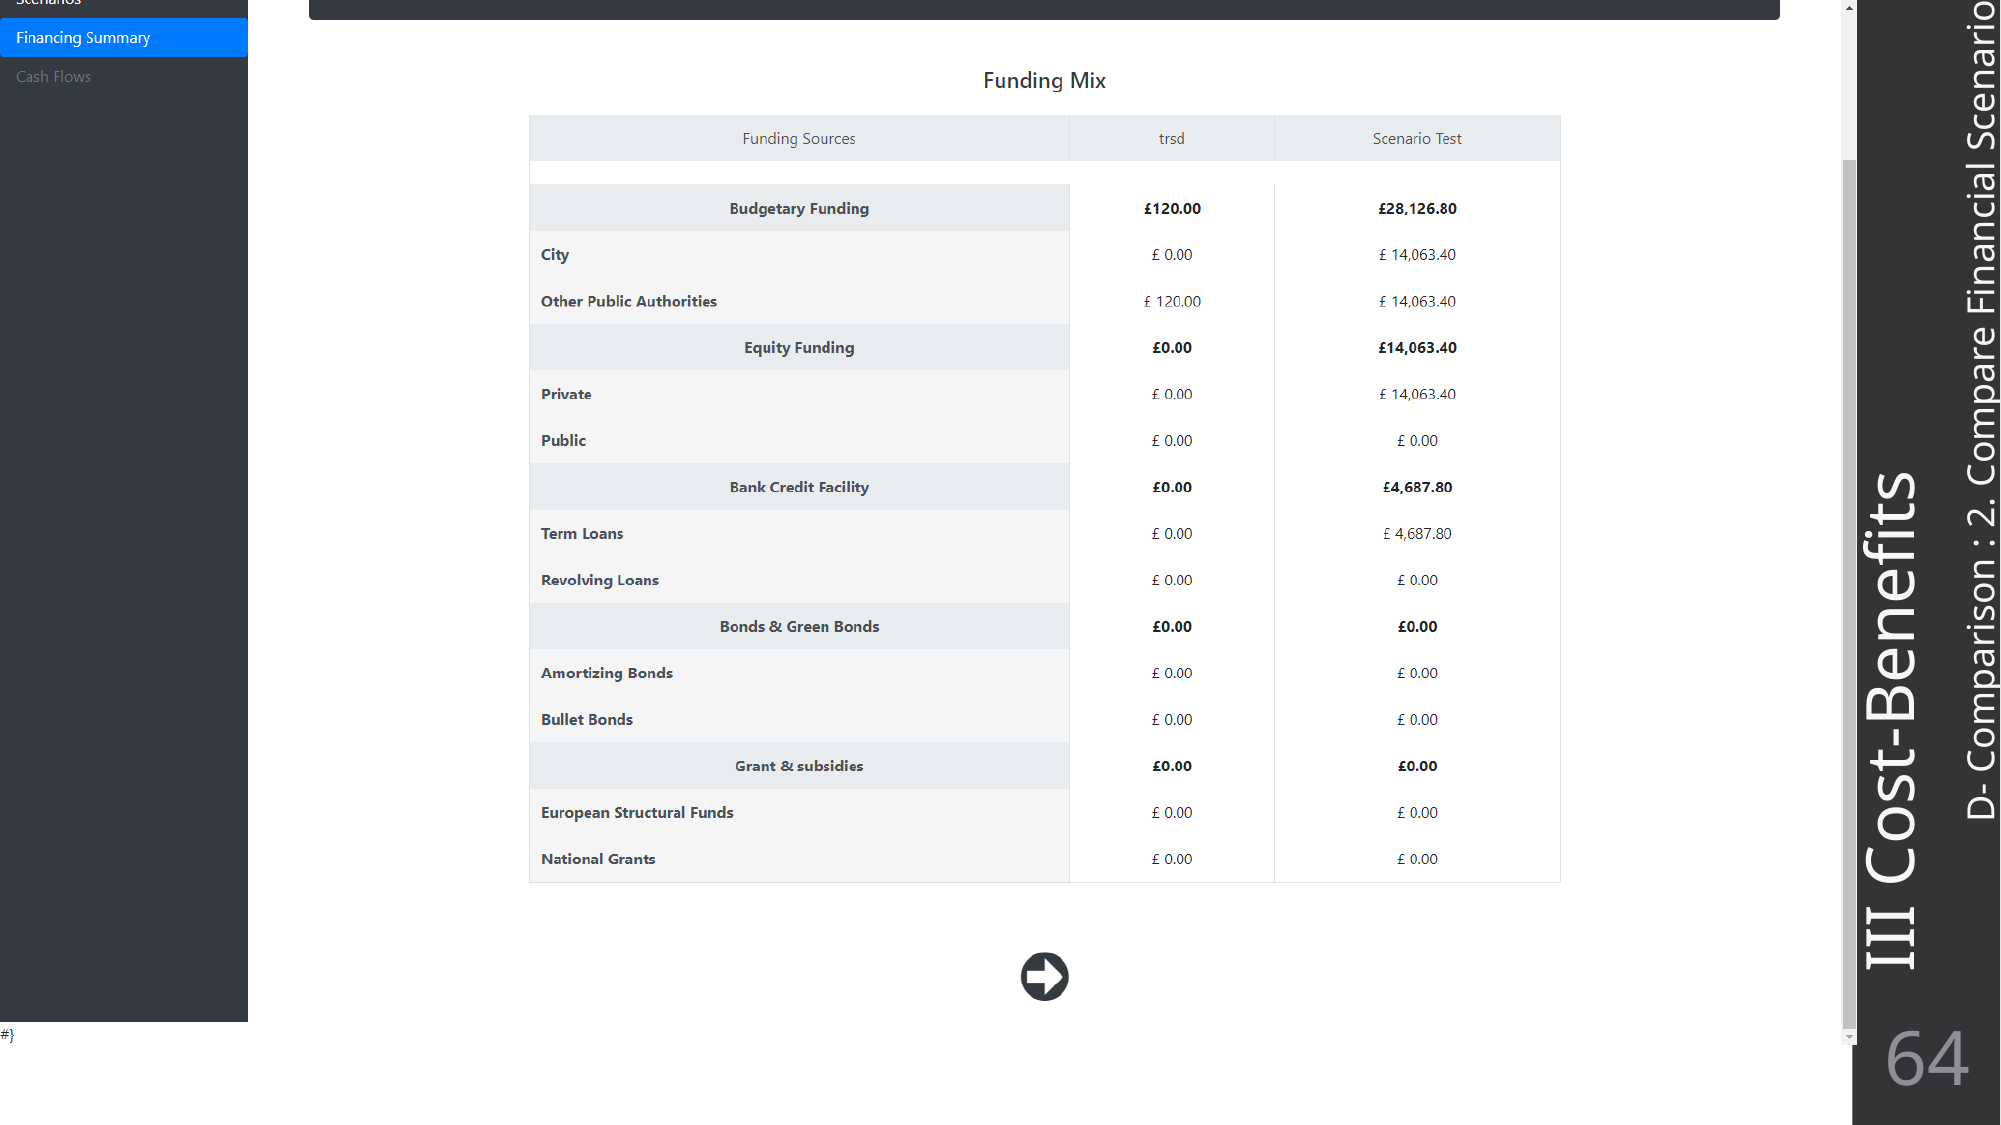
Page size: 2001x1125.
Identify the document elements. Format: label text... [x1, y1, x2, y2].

footer III Cost-Benefits D- Comparison : 2. Compare Financial Scenarios [1897, 0, 1958, 988]
slide_number 64 [1852, 1012, 2000, 1110]
picture [0, 0, 1857, 1045]
